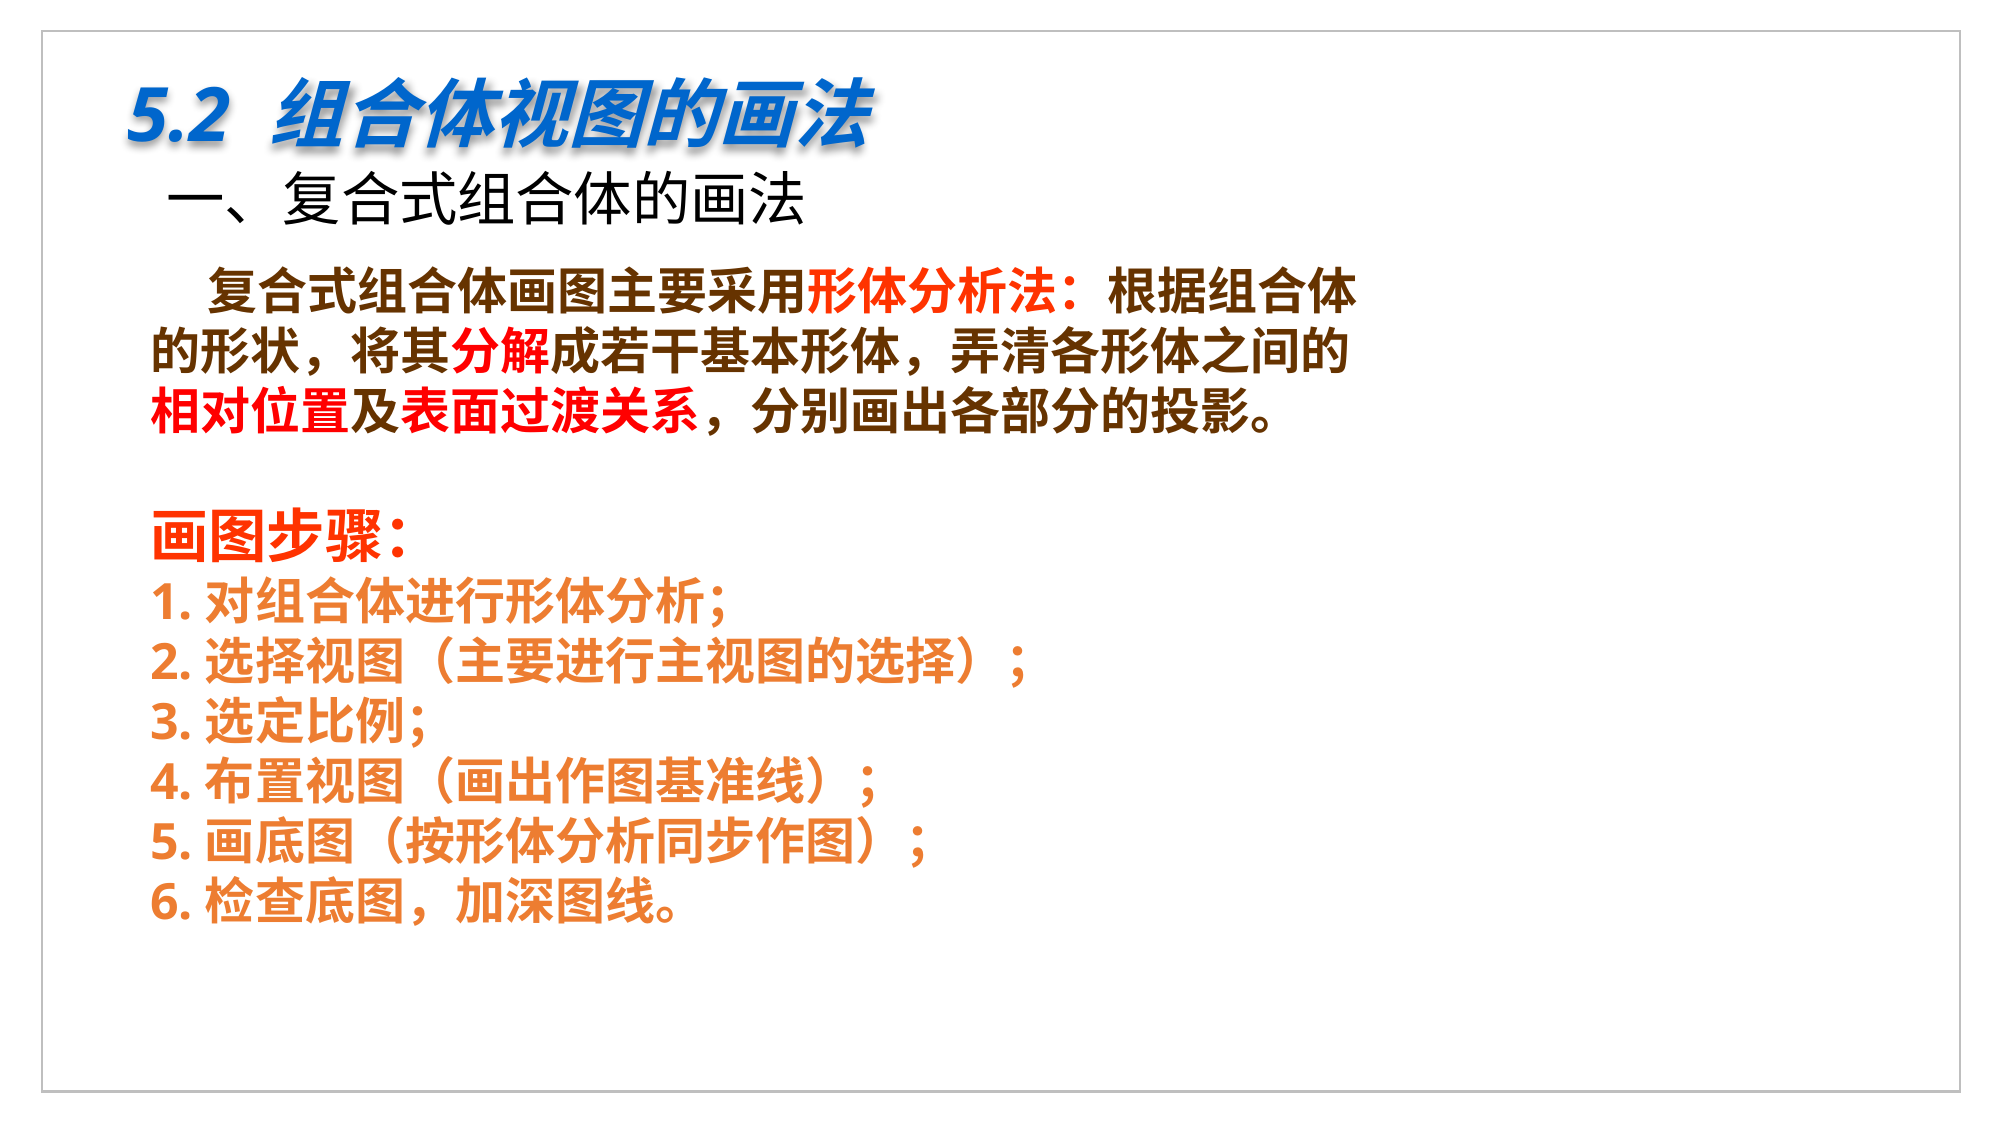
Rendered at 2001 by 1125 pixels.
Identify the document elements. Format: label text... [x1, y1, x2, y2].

text_box 5.2 组合体视图的画法 [112, 59, 884, 255]
text_box 复合式组合体画图主要采用形体分析法：根据组合体的形状，将其分解成若干基本形体，弄清各形体之间的相对位置及表面过渡关系，分别画出各部分的投影。 [135, 252, 1410, 447]
text_box 画图步骤： 1.对组合体进行形体分析； 2.选择视图（主要进行主视图的选择）； 3.选定比例； 4.布置视图（画出作图基准线）； 5.画底图（按形体分析同步作图）； 6.检查底图，加深图线。 [135, 491, 1365, 997]
text_box 一、复合式组合体的画法 [151, 154, 1316, 240]
